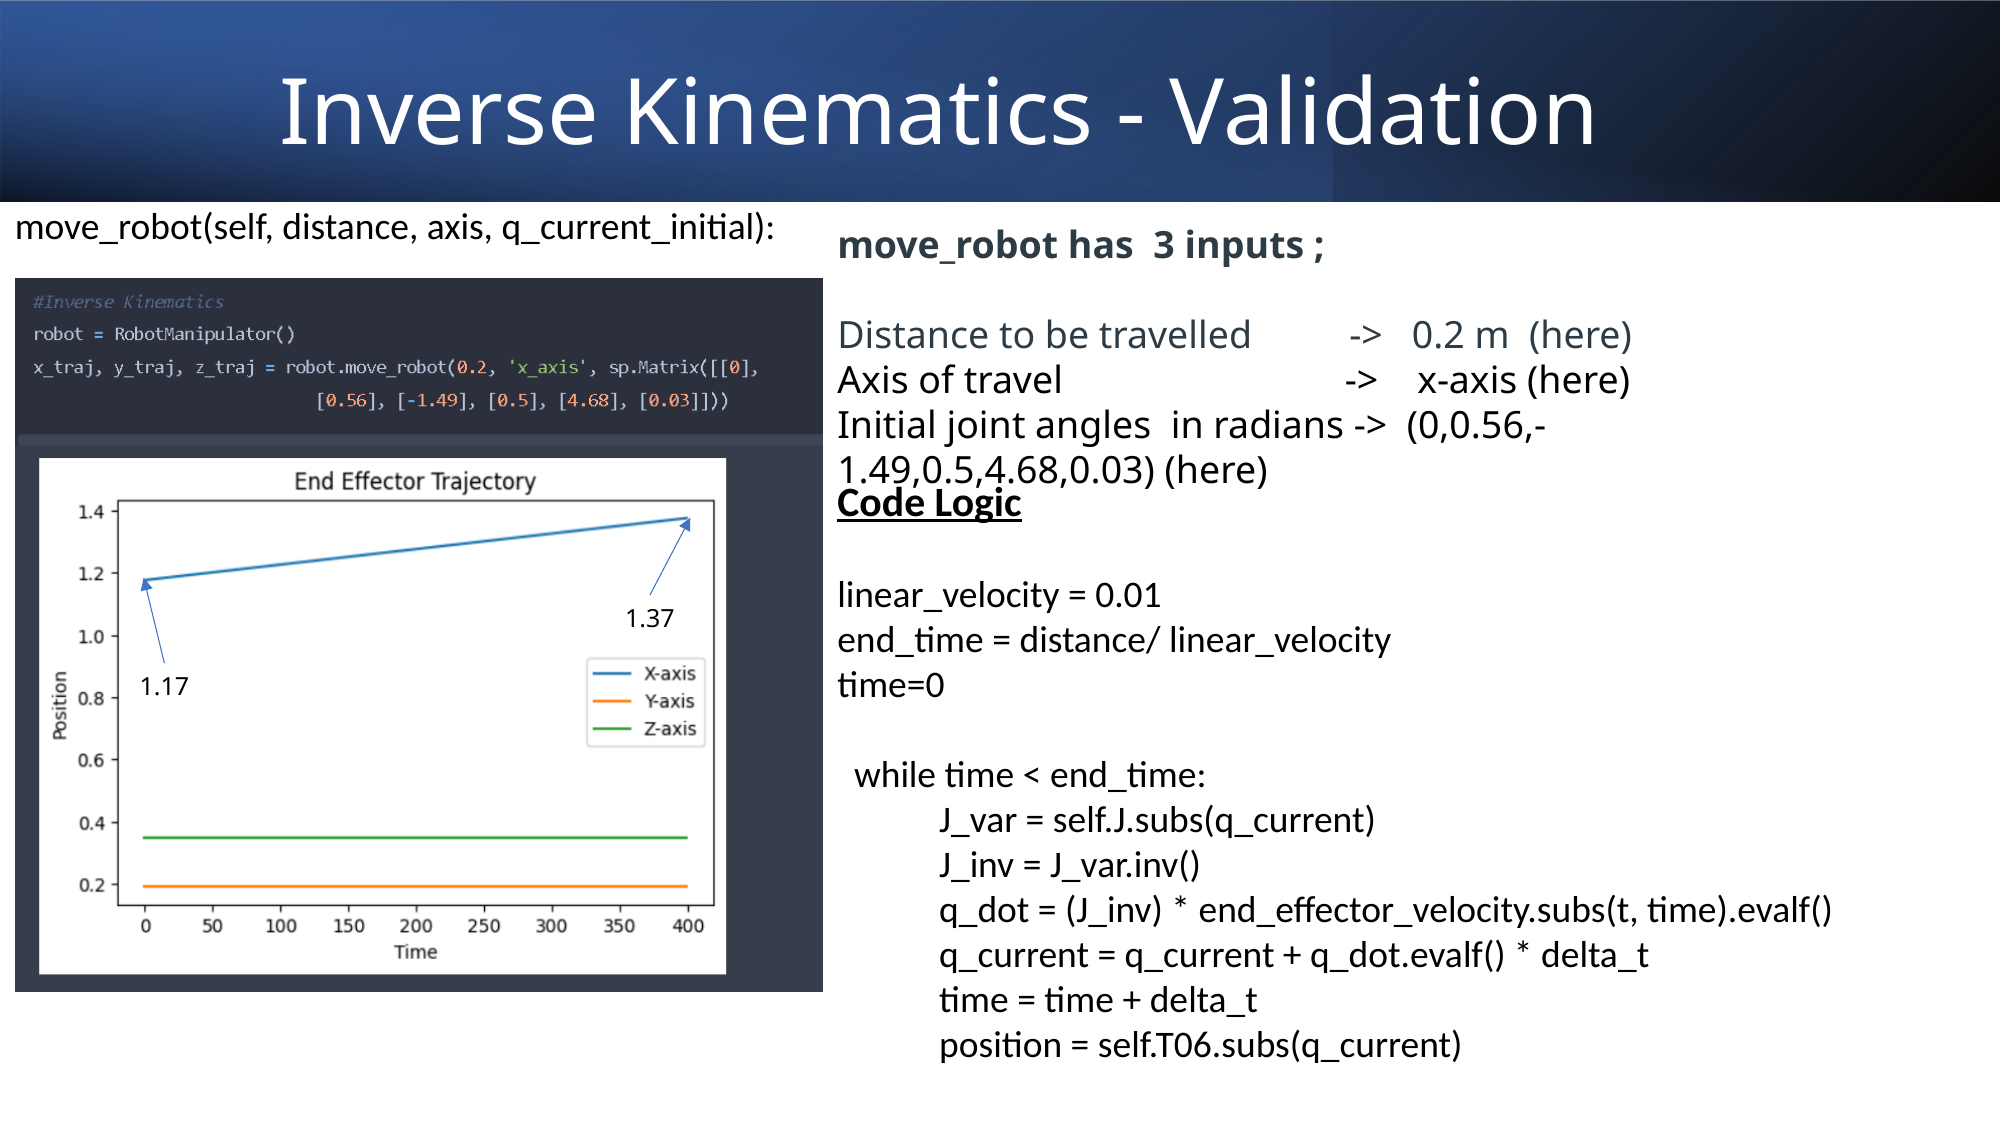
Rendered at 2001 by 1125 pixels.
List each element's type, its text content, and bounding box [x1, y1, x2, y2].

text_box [649, 517, 691, 596]
picture [0, 0, 2000, 202]
text_box move_robot has 3 inputs ; Distance to be travelled -> 0.2 m (here) Axis of travel -> x-axis (here) Initial joint angles in radians -> (0,0.56,-1.49,0.5,4.68,0.03) (here) [822, 214, 1854, 467]
text_box move_robot(self, distance, axis, q_current_initial): [0, 202, 1031, 255]
text_box Code Logic linear_velocity = 0.01 end_time = distance/ linear_velocity time=0 while time < end_time: J_var = self.J.subs(q_current) J_inv = J_var.inv() q_dot = (J_inv) * end_effector_velocity.subs(t, time).evalf() q_current = q_current + q_dot.evalf() * delta_t time = time + delta_t position = self.T06.subs(q_current) [822, 467, 2000, 1072]
picture [15, 278, 823, 992]
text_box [143, 577, 165, 664]
